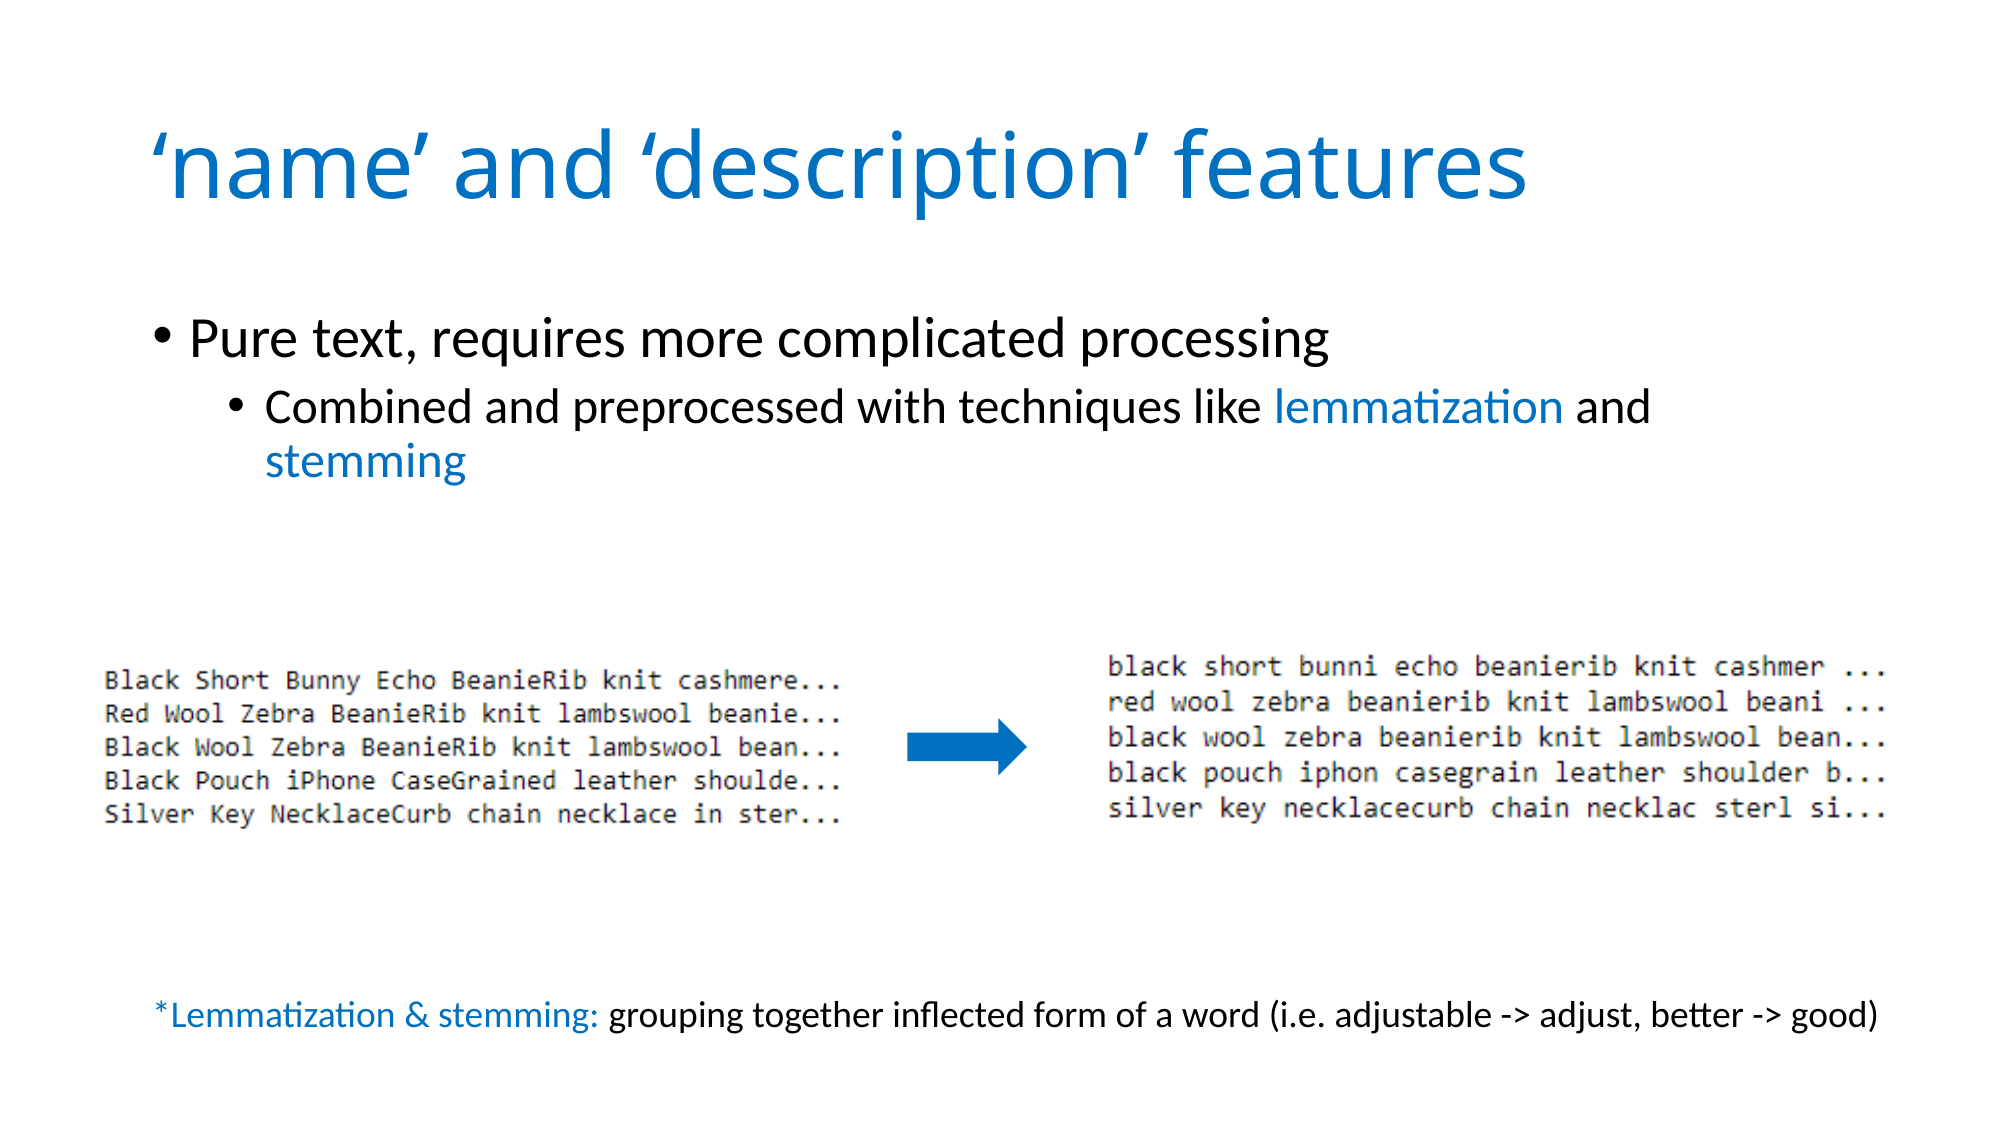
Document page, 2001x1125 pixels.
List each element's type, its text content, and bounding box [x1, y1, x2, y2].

list Pure text, requires more complicated processing Combined and preprocessed with techniques like lemmatization and stemming [137, 299, 1863, 982]
title ‘name’ and ‘description’ features [137, 59, 1863, 278]
picture [92, 656, 864, 837]
picture [1100, 645, 1904, 826]
text_box *Lemmatization & stemming: grouping together inflected form of a word (i.e. adjustable -> adjust, better -> good) [137, 982, 1907, 1043]
text_box [907, 718, 1028, 776]
